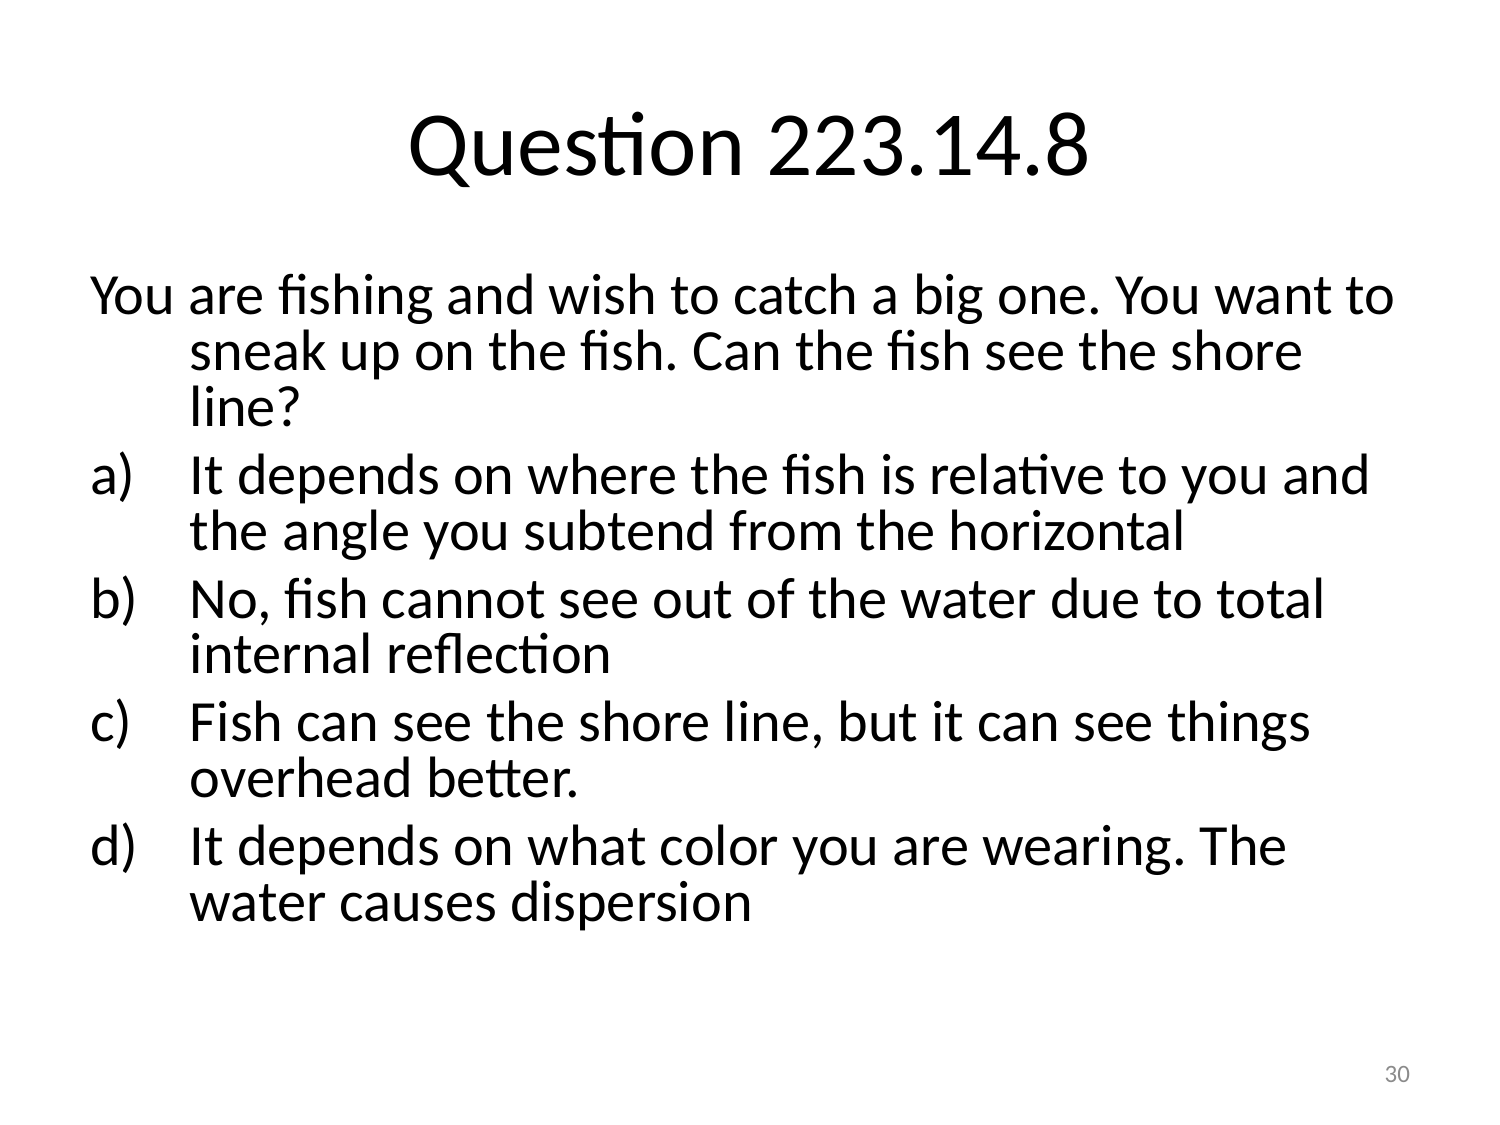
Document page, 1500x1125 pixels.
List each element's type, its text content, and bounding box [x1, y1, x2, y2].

title Question 223.14.8 [75, 45, 1425, 233]
list You are fishing and wish to catch a big one. You want to sneak up on the fish. Can the fish see the shore line? It depends on where the fish is relative to you and the angle you subtend from the horizontal No, fish cannot see out of the water due to total internal reflection Fish can see the shore line, but it can see things overhead better. It depends on what color you are wearing. The water causes dispersion [75, 262, 1425, 1005]
slide_number 30 [1074, 1042, 1425, 1103]
